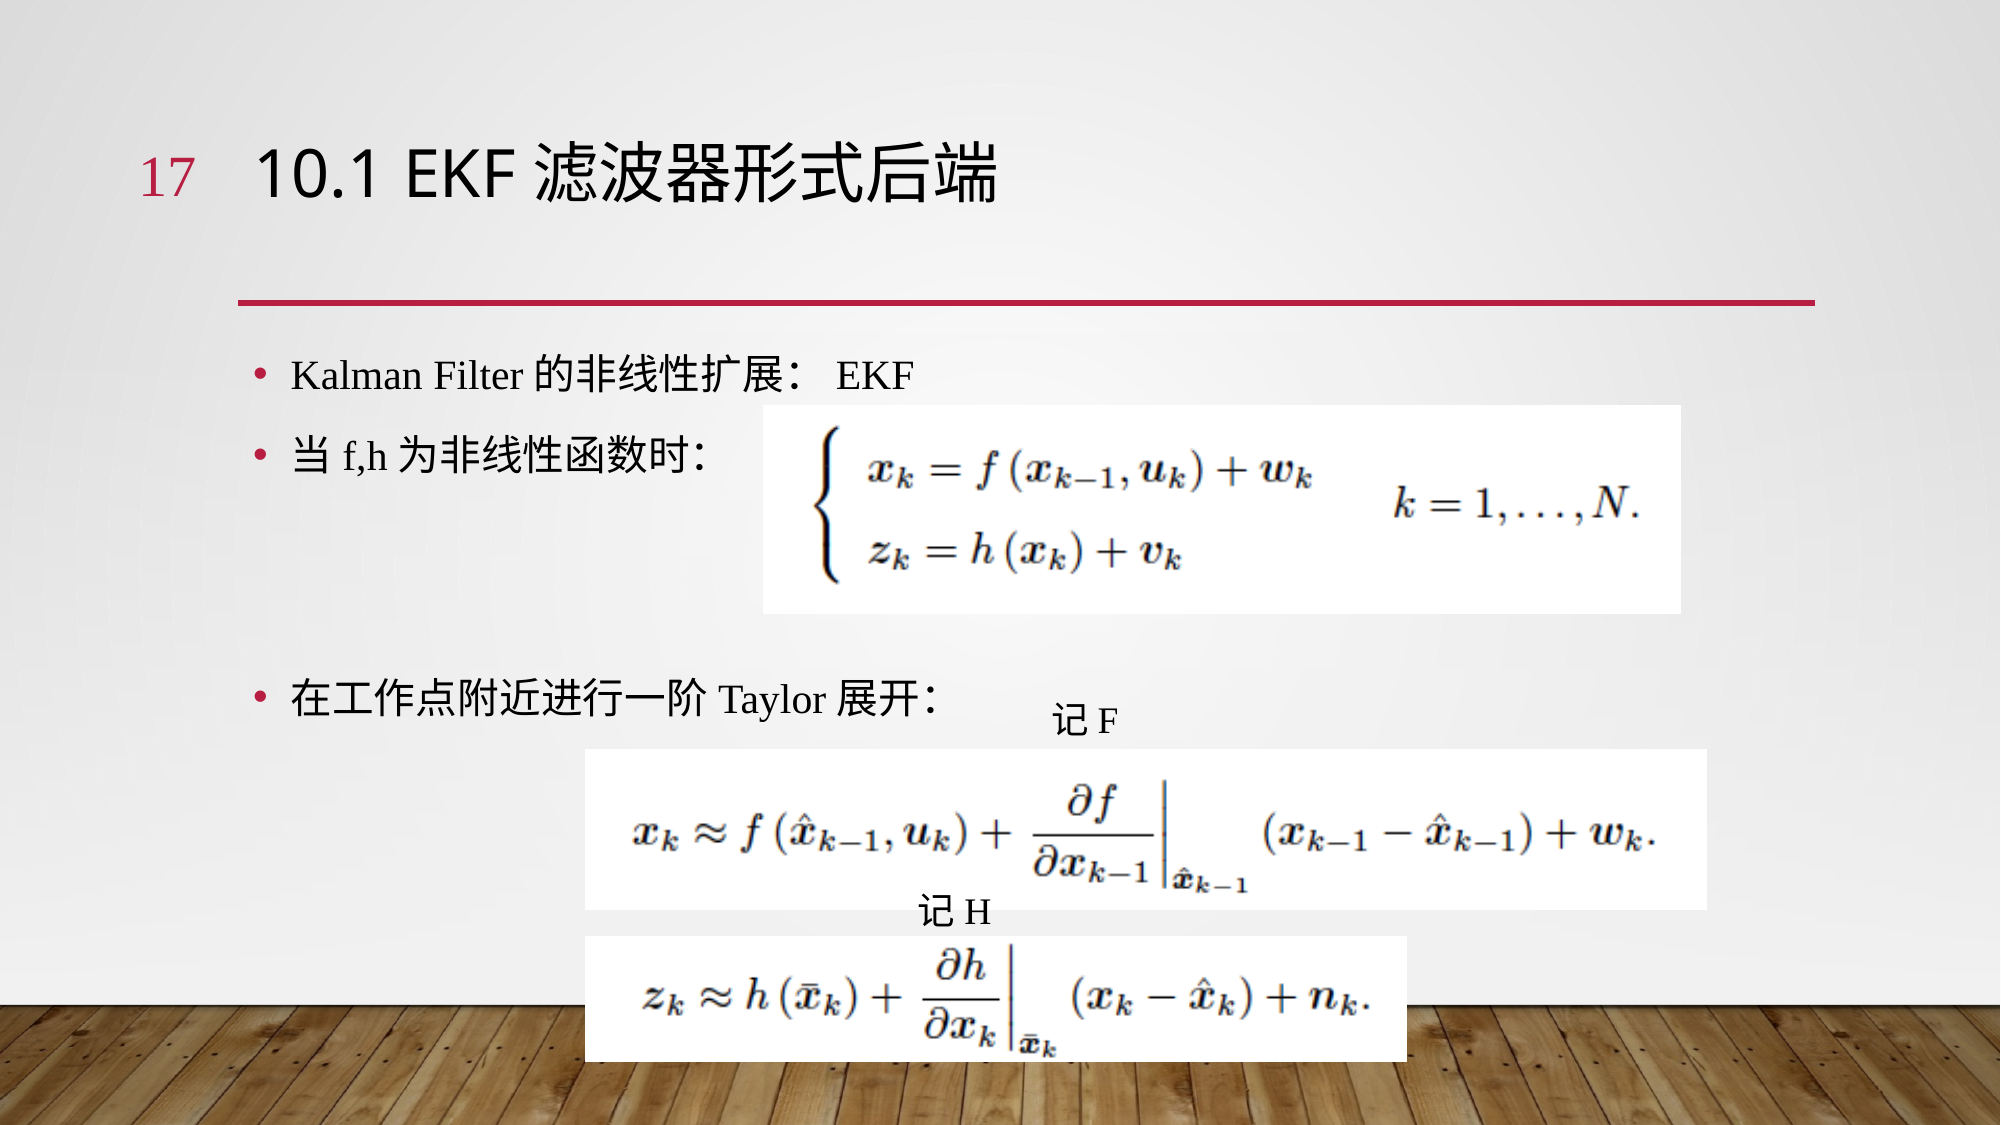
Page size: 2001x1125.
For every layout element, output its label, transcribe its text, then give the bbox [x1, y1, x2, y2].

text_box 记F [1036, 688, 1134, 749]
picture [585, 749, 1707, 911]
title 10.1 EKF滤波器形式后端 [238, 131, 1814, 305]
list Kalman Filter的非线性扩展：EKF 当f,h为非线性函数时： 在工作点附近进行一阶Taylor展开： [238, 330, 1814, 897]
picture [0, 936, 2000, 1125]
text_box 记H [903, 911, 1007, 936]
picture [763, 405, 1681, 614]
slide_number 17 [78, 131, 212, 214]
